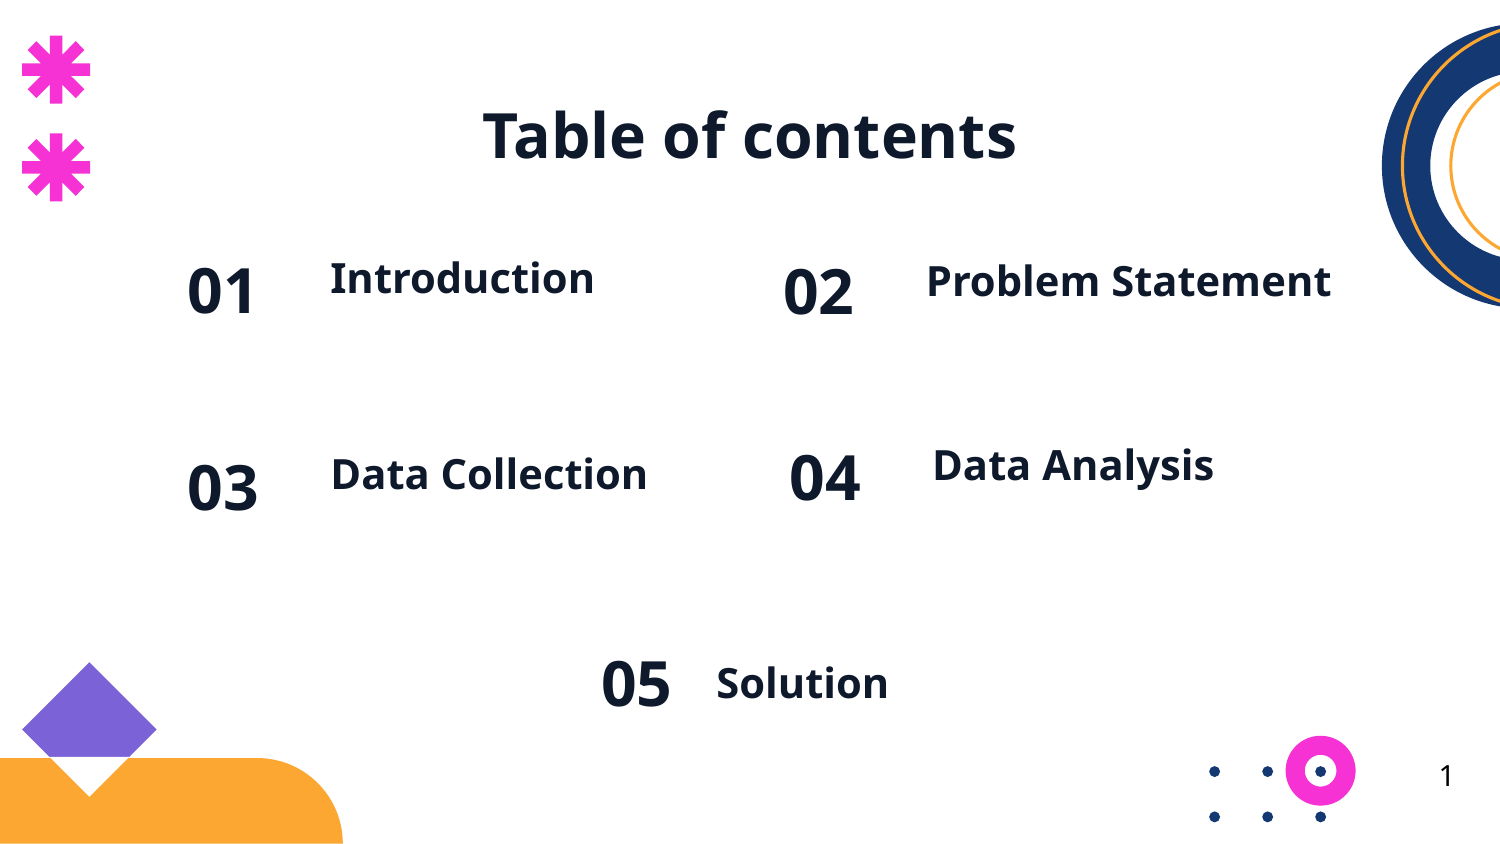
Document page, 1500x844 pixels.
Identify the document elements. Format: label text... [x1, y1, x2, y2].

text_box Solution [717, 649, 1099, 722]
title Data Collection [315, 441, 713, 514]
title 01 [144, 245, 303, 341]
text_box 1 [1423, 749, 1481, 800]
title 04 [745, 431, 905, 528]
title Introduction [315, 245, 627, 317]
text_box 05 [557, 637, 717, 734]
title 02 [739, 246, 899, 343]
title Problem Statement [910, 247, 1383, 320]
title 03 [144, 441, 303, 538]
title Data Analysis [917, 431, 1315, 504]
title Table of contents [118, 81, 1382, 185]
